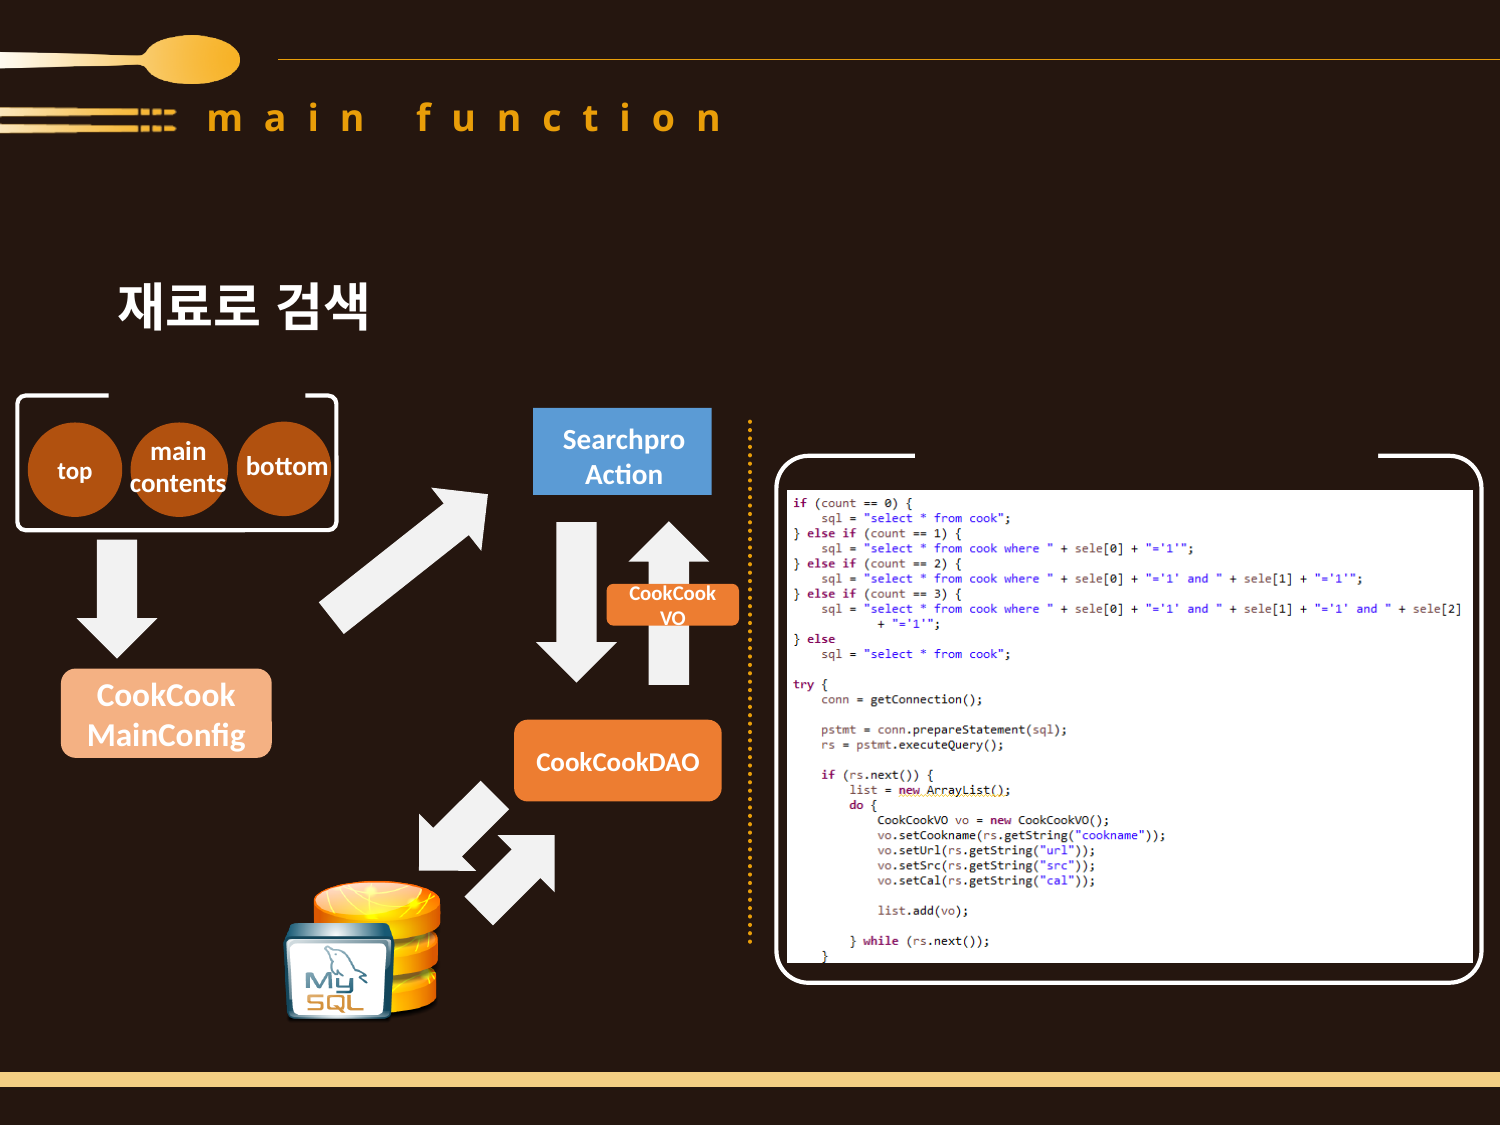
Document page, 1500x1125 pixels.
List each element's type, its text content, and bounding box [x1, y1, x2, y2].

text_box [508, 407, 740, 506]
list main function [191, 98, 1500, 141]
picture [0, 89, 192, 150]
text_box [533, 521, 620, 685]
text_box [625, 519, 712, 582]
text_box [417, 779, 511, 872]
text_box [317, 486, 490, 636]
picture [281, 878, 445, 1026]
text_box CookCook VO [605, 582, 741, 627]
text_box CookCookDAO [513, 718, 723, 803]
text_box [776, 413, 1482, 983]
text_box CookCook MainConfig [59, 667, 273, 759]
text_box [463, 834, 556, 927]
text_box [647, 627, 691, 686]
text_box 재료로 검색 [103, 273, 1397, 342]
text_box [17, 365, 353, 531]
text_box [74, 538, 160, 661]
picture [0, 35, 240, 84]
